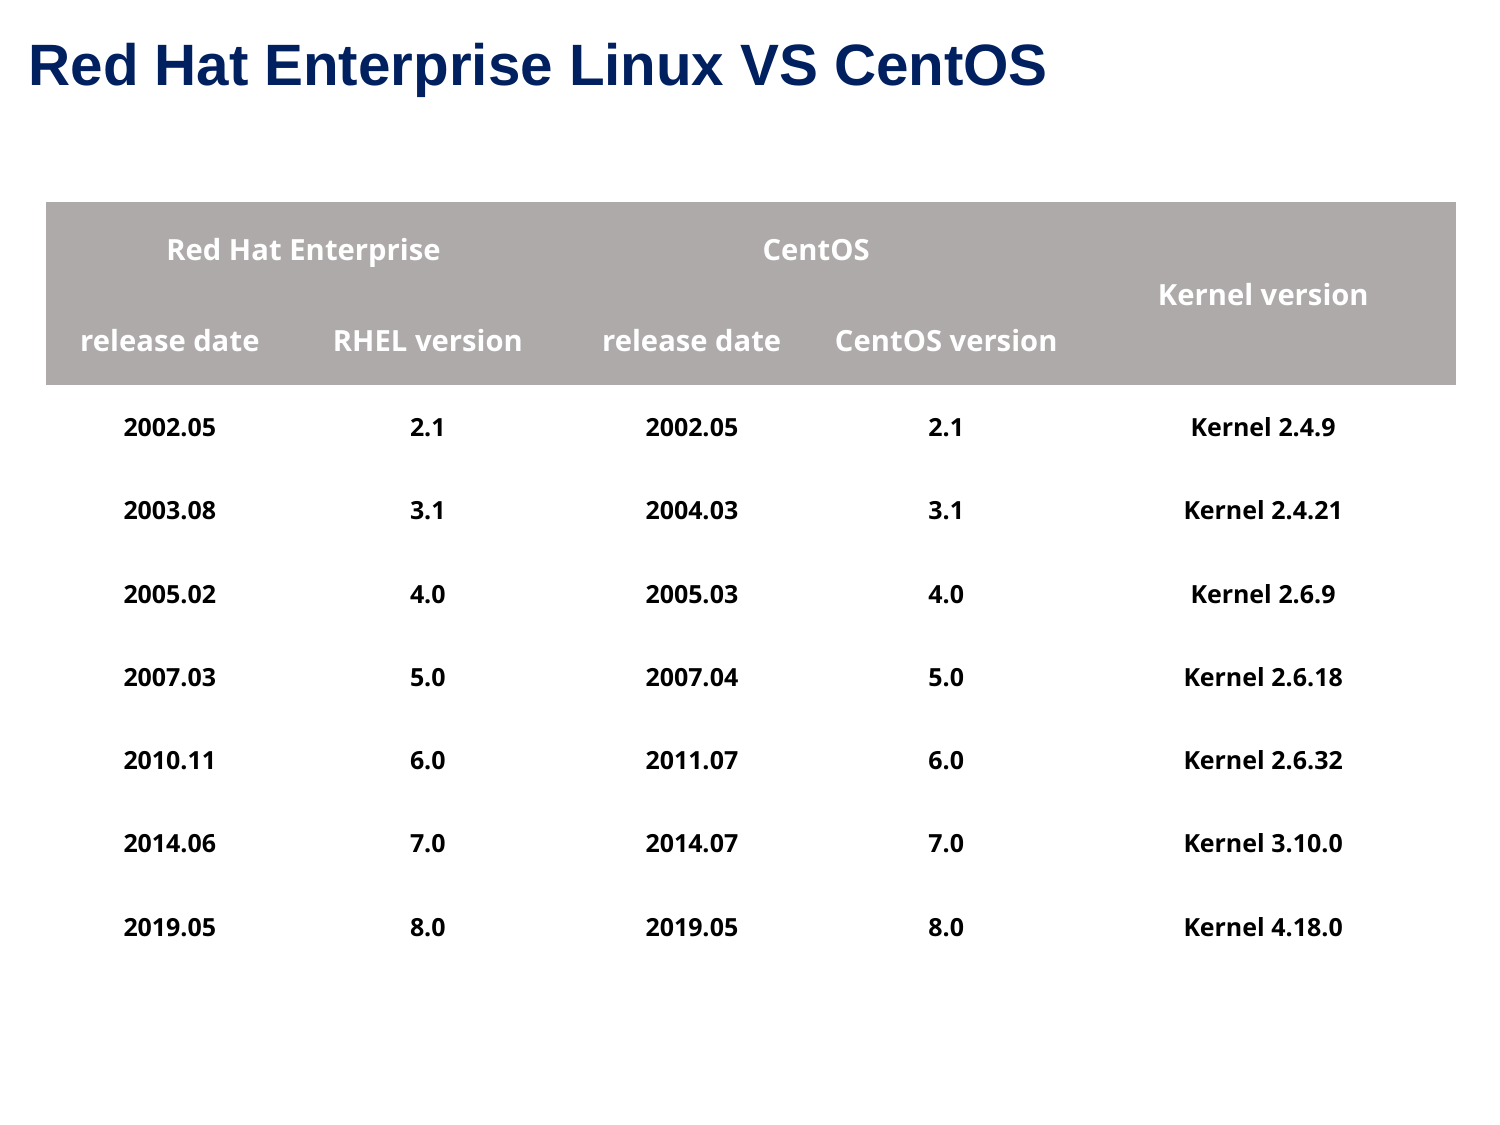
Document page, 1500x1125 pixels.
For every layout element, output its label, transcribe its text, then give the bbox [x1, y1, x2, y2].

table_cell 8.0 [822, 884, 1070, 967]
table_cell 7.0 [822, 801, 1070, 884]
table_cell Kernel 3.10.0 [1070, 801, 1456, 884]
table_cell 2002.05 [562, 385, 822, 468]
table_cell release date [46, 293, 294, 385]
table_cell 2014.07 [562, 801, 822, 884]
table_header Red Hat Enterprise [46, 202, 562, 293]
table_cell 4.0 [822, 551, 1070, 634]
table_cell 3.1 [822, 468, 1070, 551]
table_header CentOS [562, 202, 1070, 293]
table_cell release date [562, 293, 822, 385]
table_cell 2014.06 [46, 801, 294, 884]
table_cell 3.1 [294, 468, 562, 551]
table_cell 2005.02 [46, 551, 294, 634]
table_cell 2003.08 [46, 468, 294, 551]
table_cell 2.1 [294, 385, 562, 468]
table_cell Kernel 2.6.18 [1070, 634, 1456, 718]
table_cell 6.0 [294, 718, 562, 801]
table_cell 2010.11 [46, 718, 294, 801]
table_cell 2004.03 [562, 468, 822, 551]
table_cell CentOS version [822, 293, 1070, 385]
table_cell 7.0 [294, 801, 562, 884]
table_cell 2002.05 [46, 385, 294, 468]
table_header Kernel version [1070, 202, 1456, 385]
table_cell 2007.04 [562, 634, 822, 718]
table_cell Kernel 2.4.21 [1070, 468, 1456, 551]
table_cell Kernel 2.4.9 [1070, 385, 1456, 468]
table_cell RHEL version [294, 293, 562, 385]
table_cell Kernel 2.6.32 [1070, 718, 1456, 801]
table_cell 4.0 [294, 551, 562, 634]
table_cell 5.0 [294, 634, 562, 718]
text_box Red Hat Enterprise Linux VS CentOS [13, 20, 1203, 105]
table_cell 5.0 [822, 634, 1070, 718]
table_cell Kernel 2.6.9 [1070, 551, 1456, 634]
table_cell 2.1 [822, 385, 1070, 468]
table_cell 2019.05 [562, 884, 822, 967]
table_cell 2007.03 [46, 634, 294, 718]
table_cell 2019.05 [46, 884, 294, 967]
table_cell 2011.07 [562, 718, 822, 801]
table_cell 6.0 [822, 718, 1070, 801]
table_cell 2005.03 [562, 551, 822, 634]
table_cell 8.0 [294, 884, 562, 967]
table_cell Kernel 4.18.0 [1070, 884, 1456, 967]
